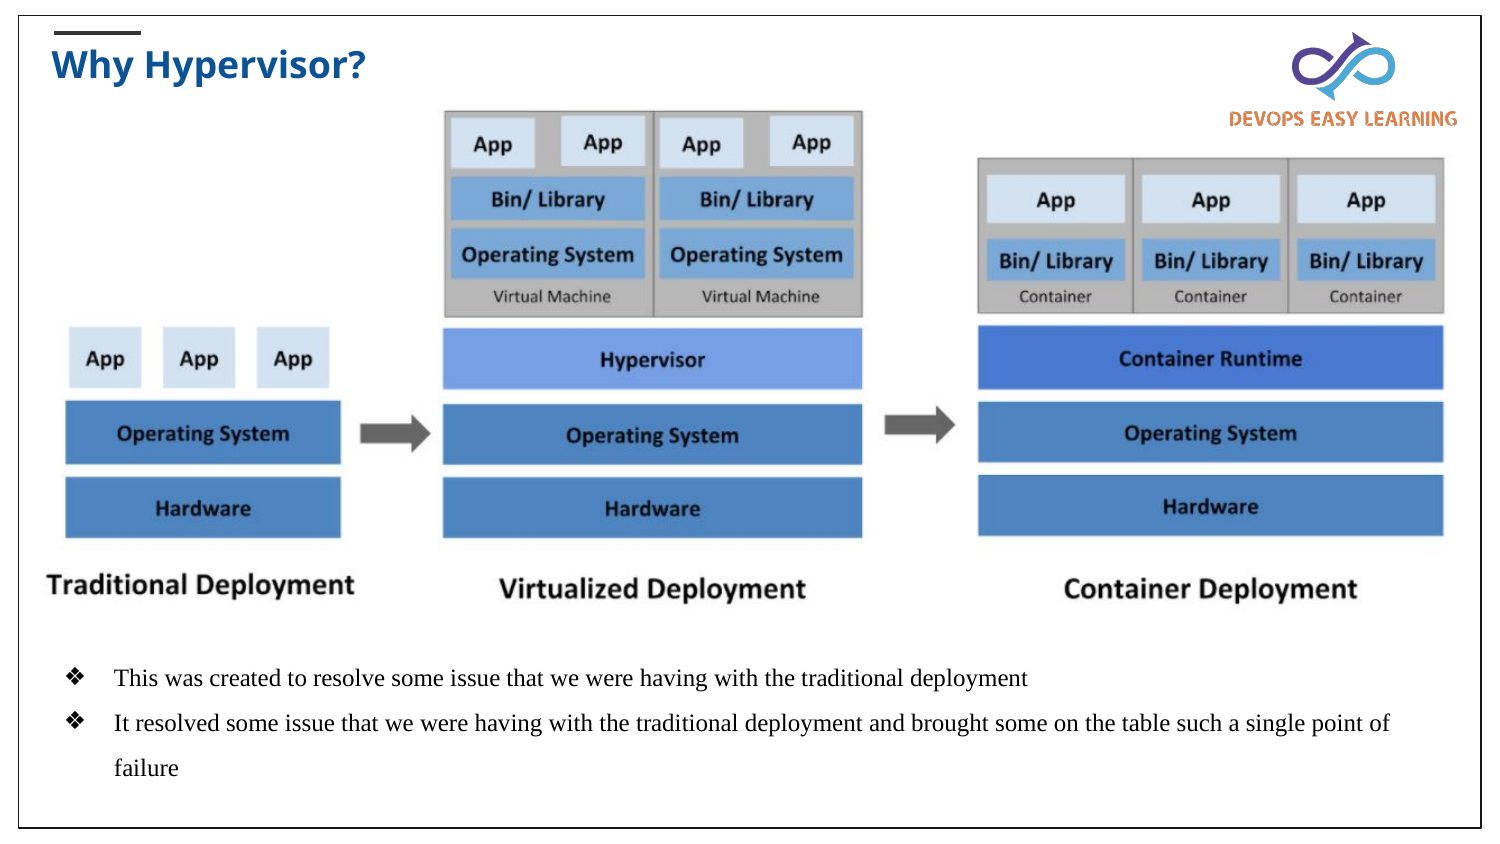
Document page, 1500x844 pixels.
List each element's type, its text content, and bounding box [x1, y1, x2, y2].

text_box This was created to resolve some issue that we were having with the traditional deployment It resolved some issue that we were having with the traditional deployment and brought some on the table such a single point of failure [23, 631, 1451, 797]
picture [42, 21, 1469, 619]
text_box Why Hypervisor? [36, 33, 1214, 94]
text_box [18, 15, 1482, 829]
